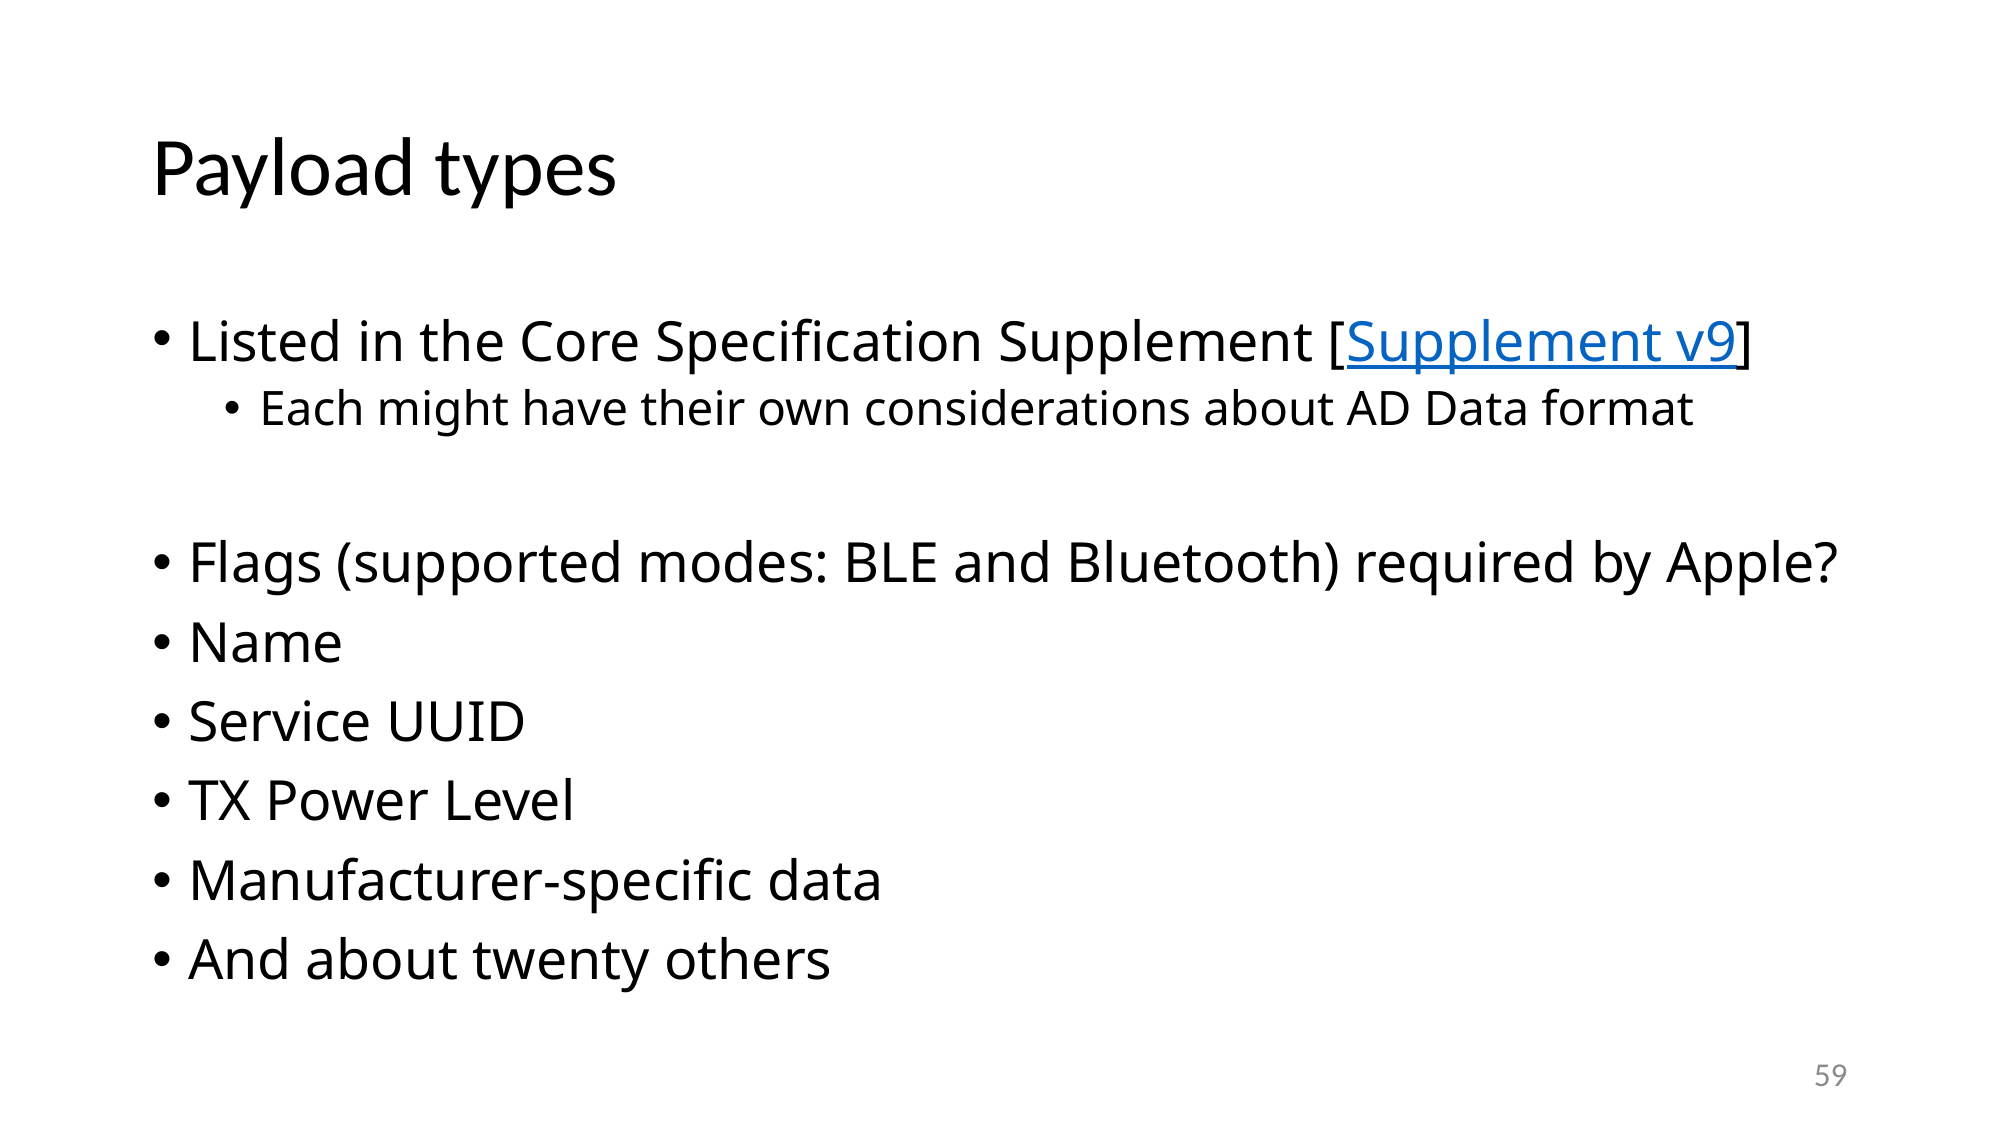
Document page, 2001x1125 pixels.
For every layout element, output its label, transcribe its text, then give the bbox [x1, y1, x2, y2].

slide_number 59 [1412, 1042, 1863, 1103]
list Listed in the Core Specification Supplement [Supplement v9] Each might have their own considerations about AD Data format Flags (supported modes: BLE and Bluetooth) required by Apple? Name Service UUID TX Power Level Manufacturer-specific data And about twenty others [137, 299, 1863, 1014]
title Payload types [137, 59, 1863, 278]
